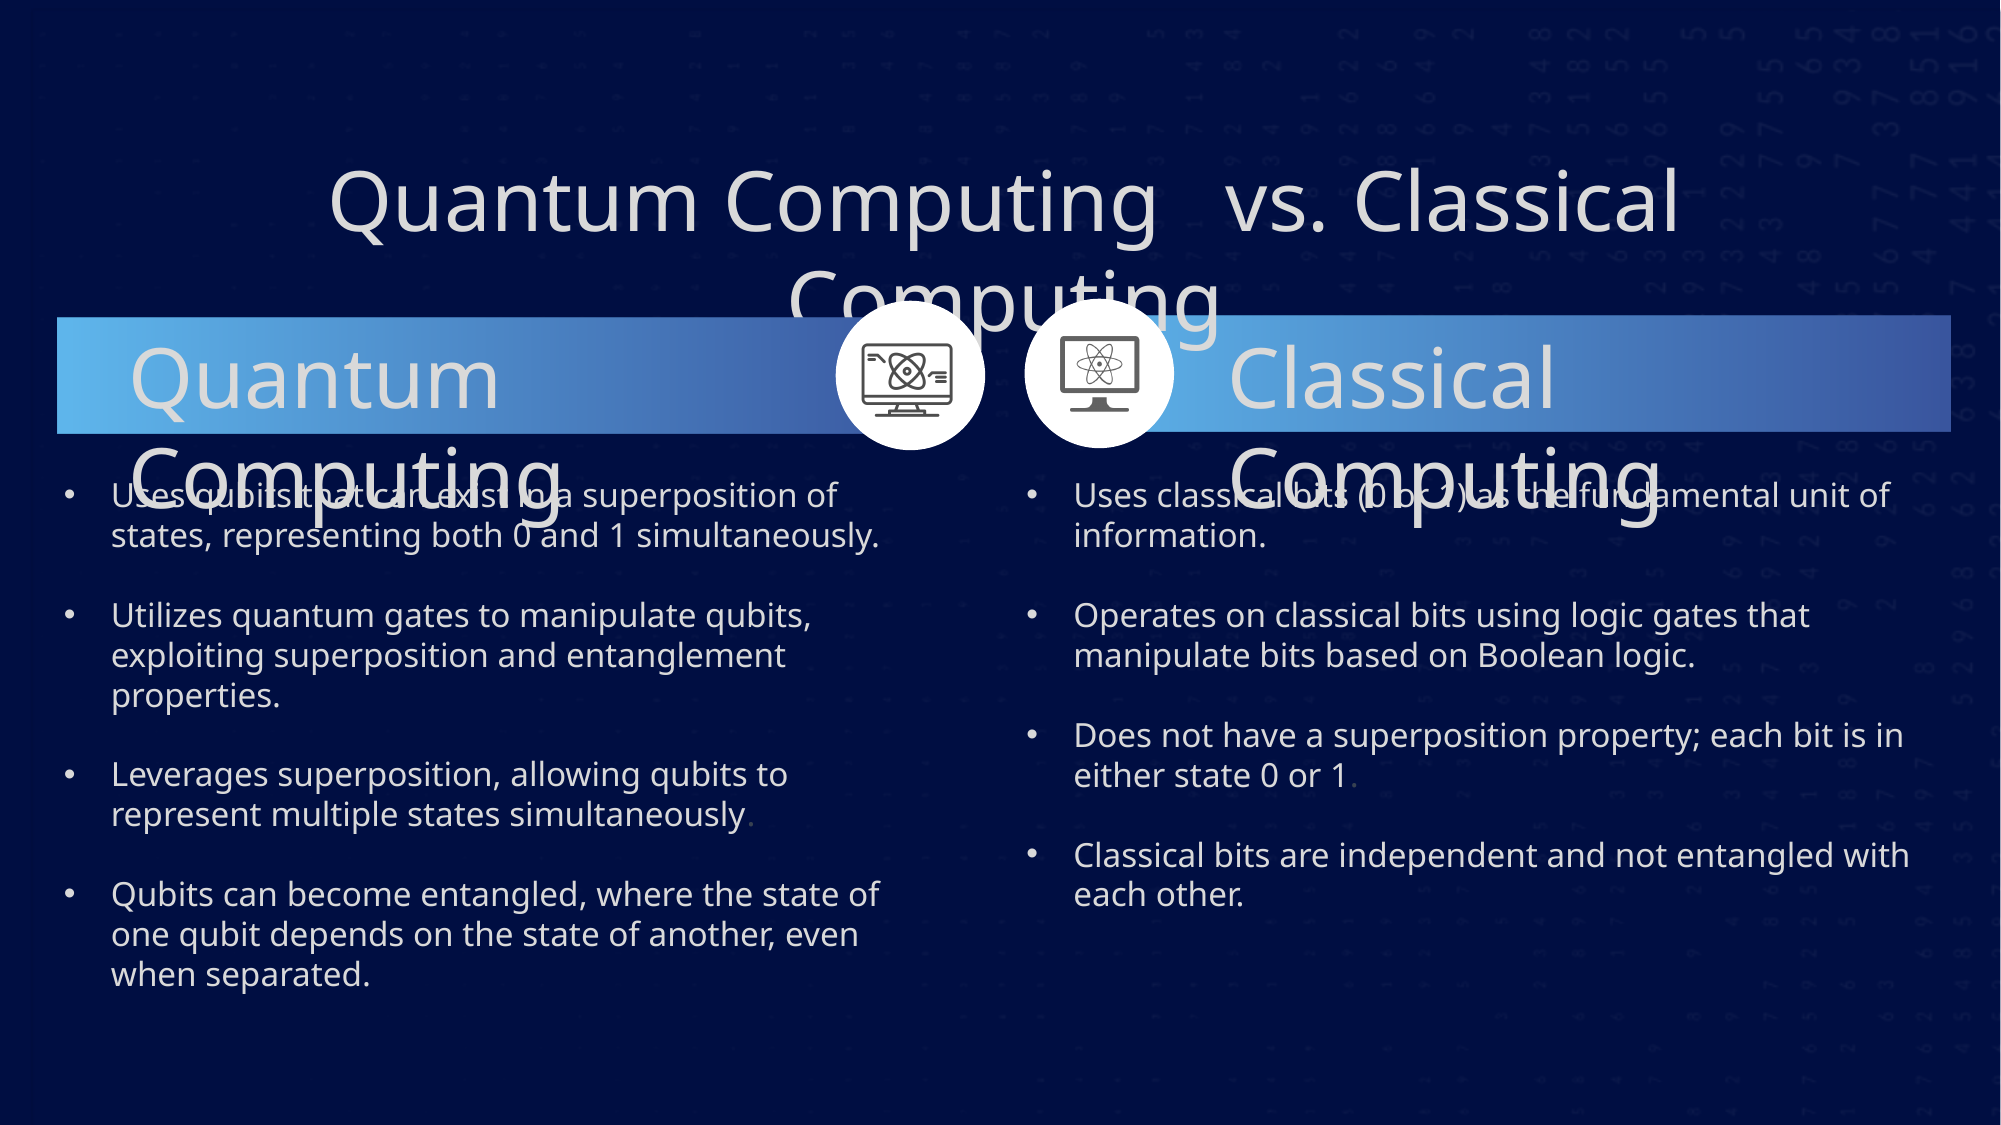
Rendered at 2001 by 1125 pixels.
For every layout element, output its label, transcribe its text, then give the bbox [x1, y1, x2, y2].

text_box Uses qubits that can exist in a superposition of states, representing both 0 and 1 simultaneously. Utilizes quantum gates to manipulate qubits, exploiting superposition and entanglement properties. Leverages superposition, allowing qubits to represent multiple states simultaneously. Qubits can become entangled, where the state of one qubit depends on the state of another, even when separated. [49, 466, 944, 1001]
picture [1053, 315, 1951, 432]
picture [57, 317, 956, 434]
text_box Classical Computing [1212, 432, 1945, 467]
text_box [862, 299, 987, 452]
text_box [1023, 297, 1148, 450]
text_box Quantum Computing [113, 434, 846, 533]
text_box Quantum Computing vs. Classical Computing [265, 140, 1746, 356]
text_box Uses classical bits (0 or 1) as the fundamental unit of information. Operates on classical bits using logic gates that manipulate bits based on Boolean logic. Does not have a superposition property; each bit is in either state 0 or 1. Classical bits are independent and not entangled with each other. [1011, 467, 1971, 921]
